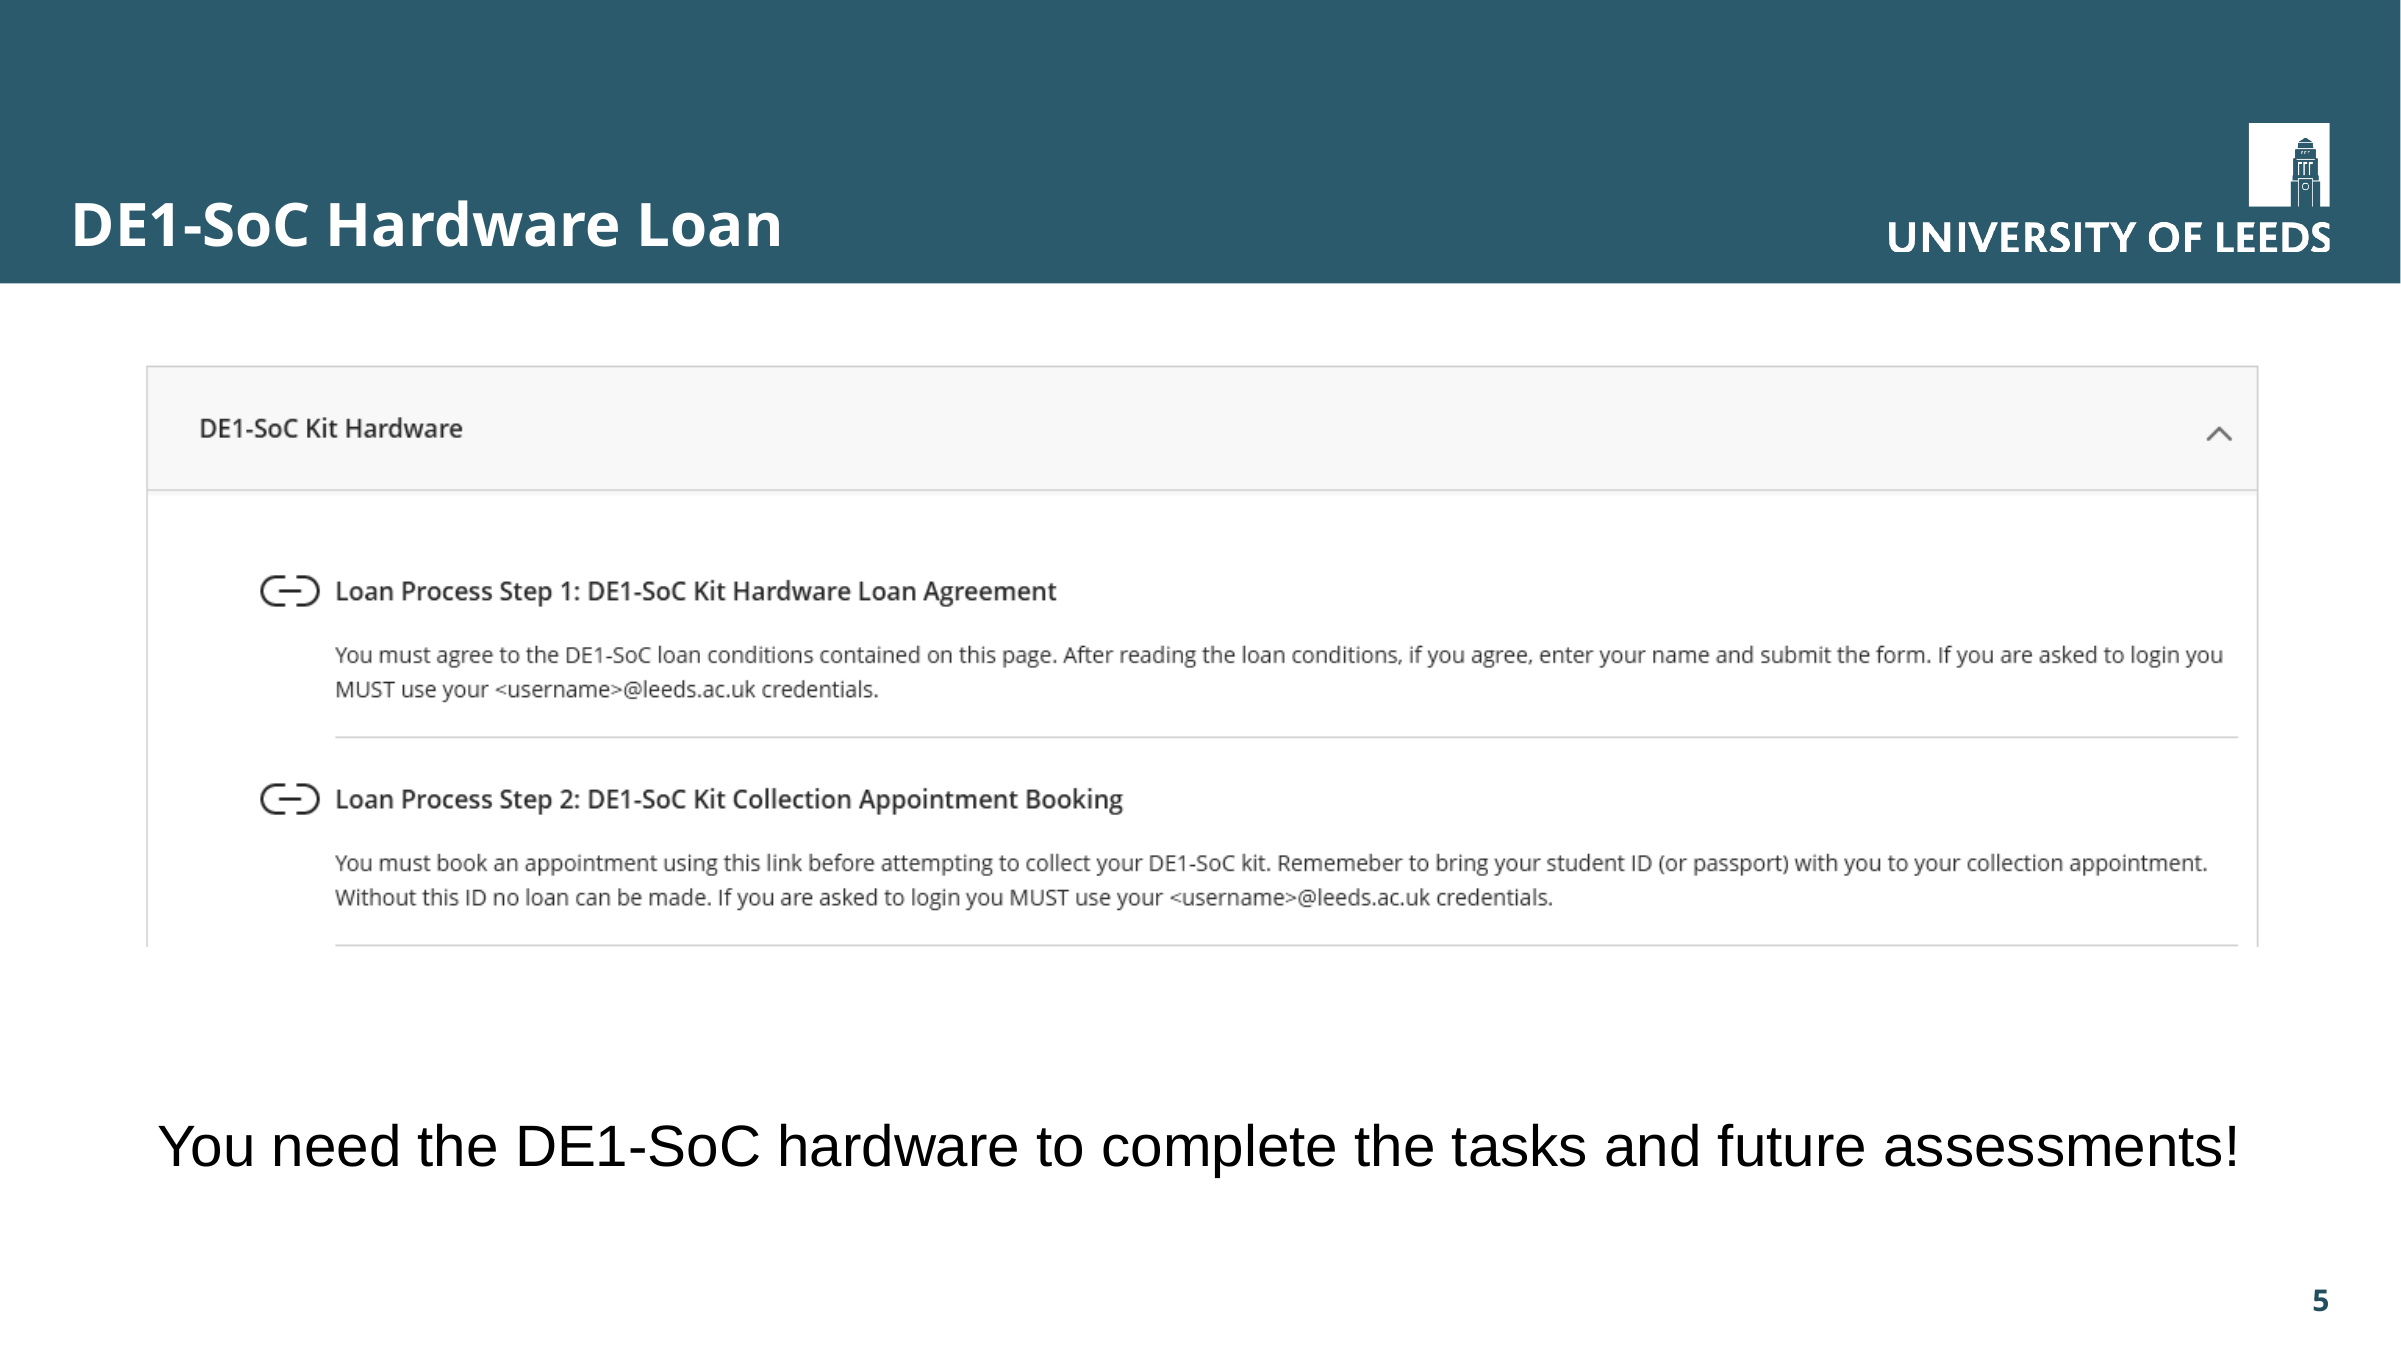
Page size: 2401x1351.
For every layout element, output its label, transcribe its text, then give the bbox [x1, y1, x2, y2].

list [134, 355, 2265, 947]
title DE1-SoC Hardware Loan [70, 81, 1806, 259]
text_box You need the DE1-SoC hardware to complete the tasks and future assessments! [142, 1100, 2258, 1186]
